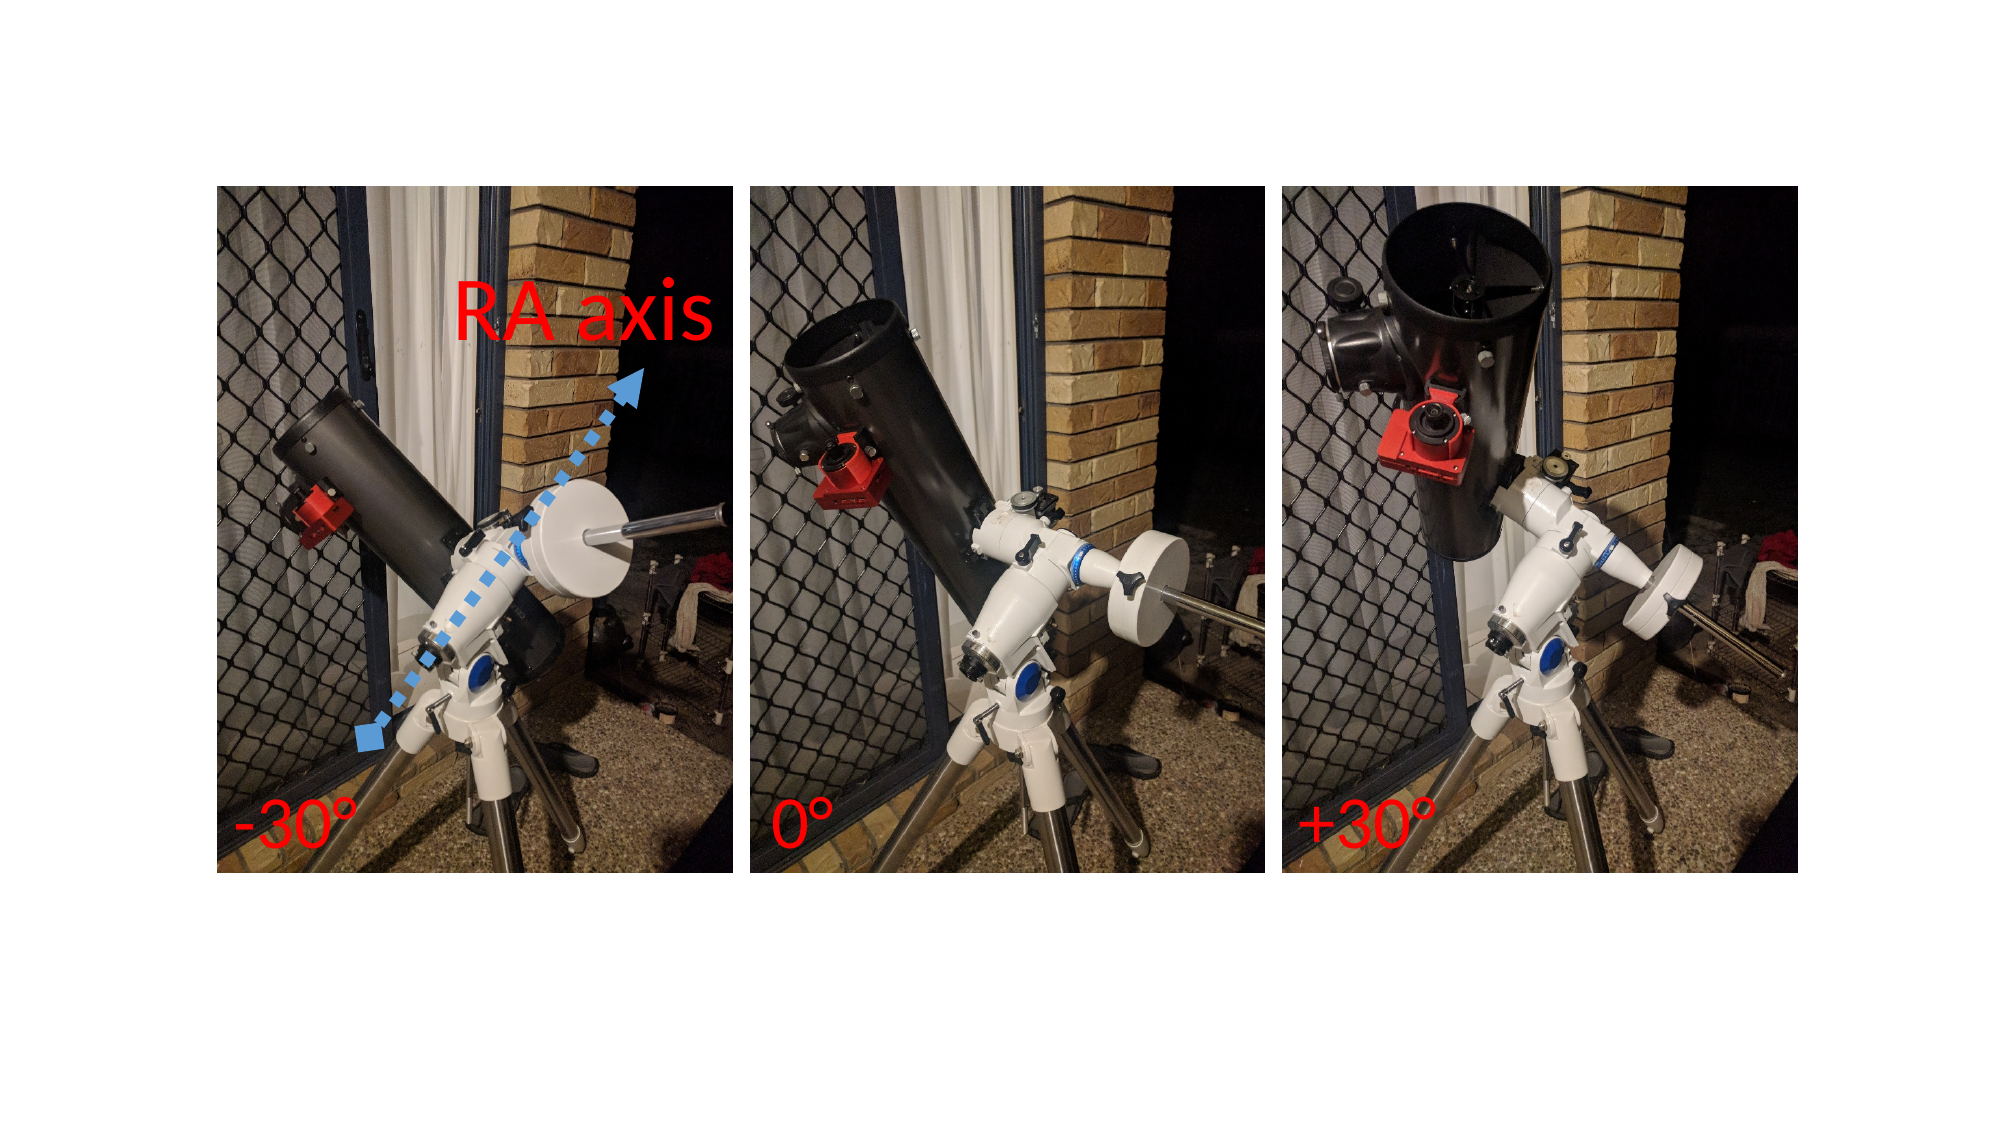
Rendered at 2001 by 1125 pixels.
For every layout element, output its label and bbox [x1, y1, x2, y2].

picture [750, 186, 1265, 873]
picture [217, 186, 733, 873]
text_box [369, 367, 645, 738]
picture [1282, 186, 1798, 873]
